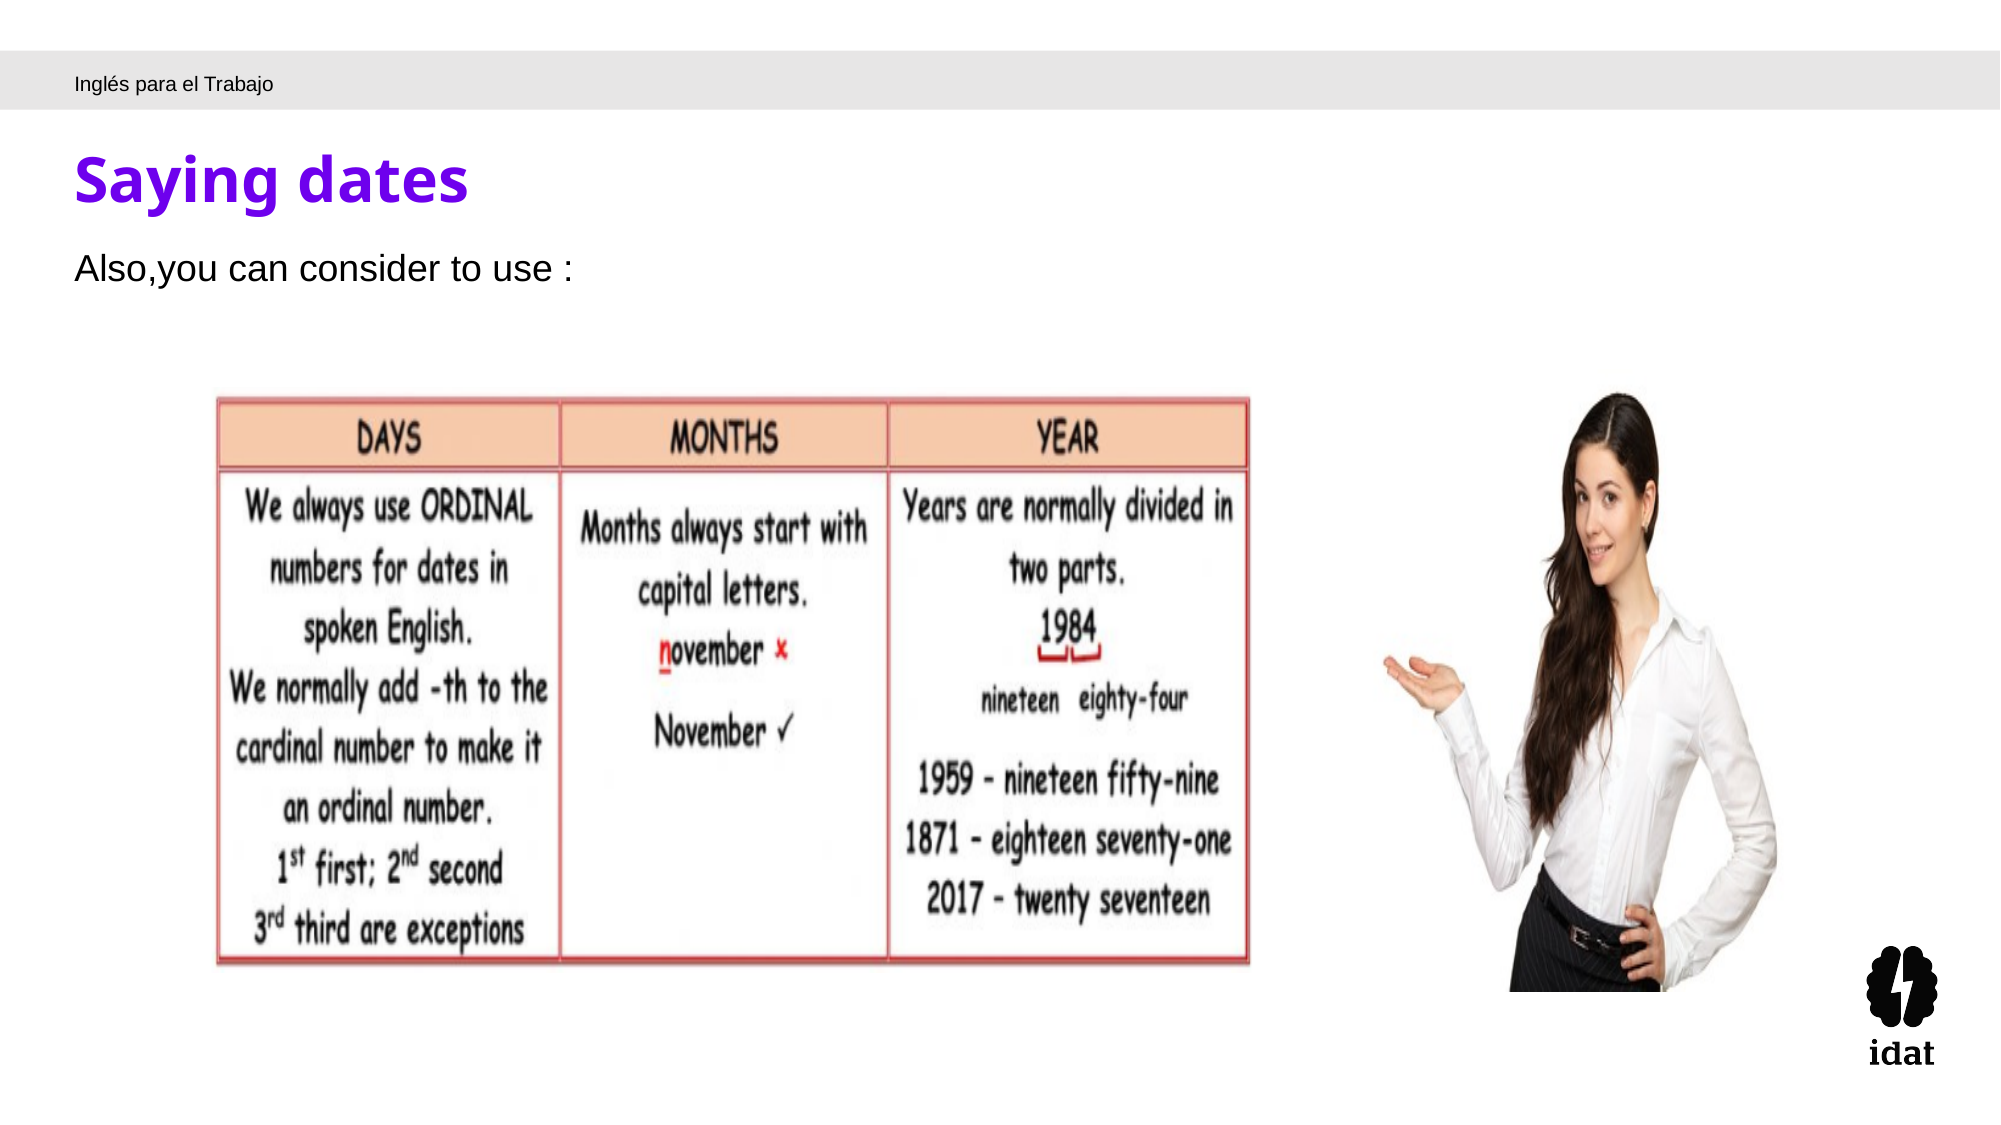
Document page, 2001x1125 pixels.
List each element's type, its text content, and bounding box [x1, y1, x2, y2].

list Saying dates [74, 149, 973, 228]
list Inglés para el Trabajo [74, 58, 690, 106]
picture [1866, 946, 1938, 1065]
picture [211, 369, 1805, 992]
text_box Also,you can consider to use : [74, 228, 1658, 319]
